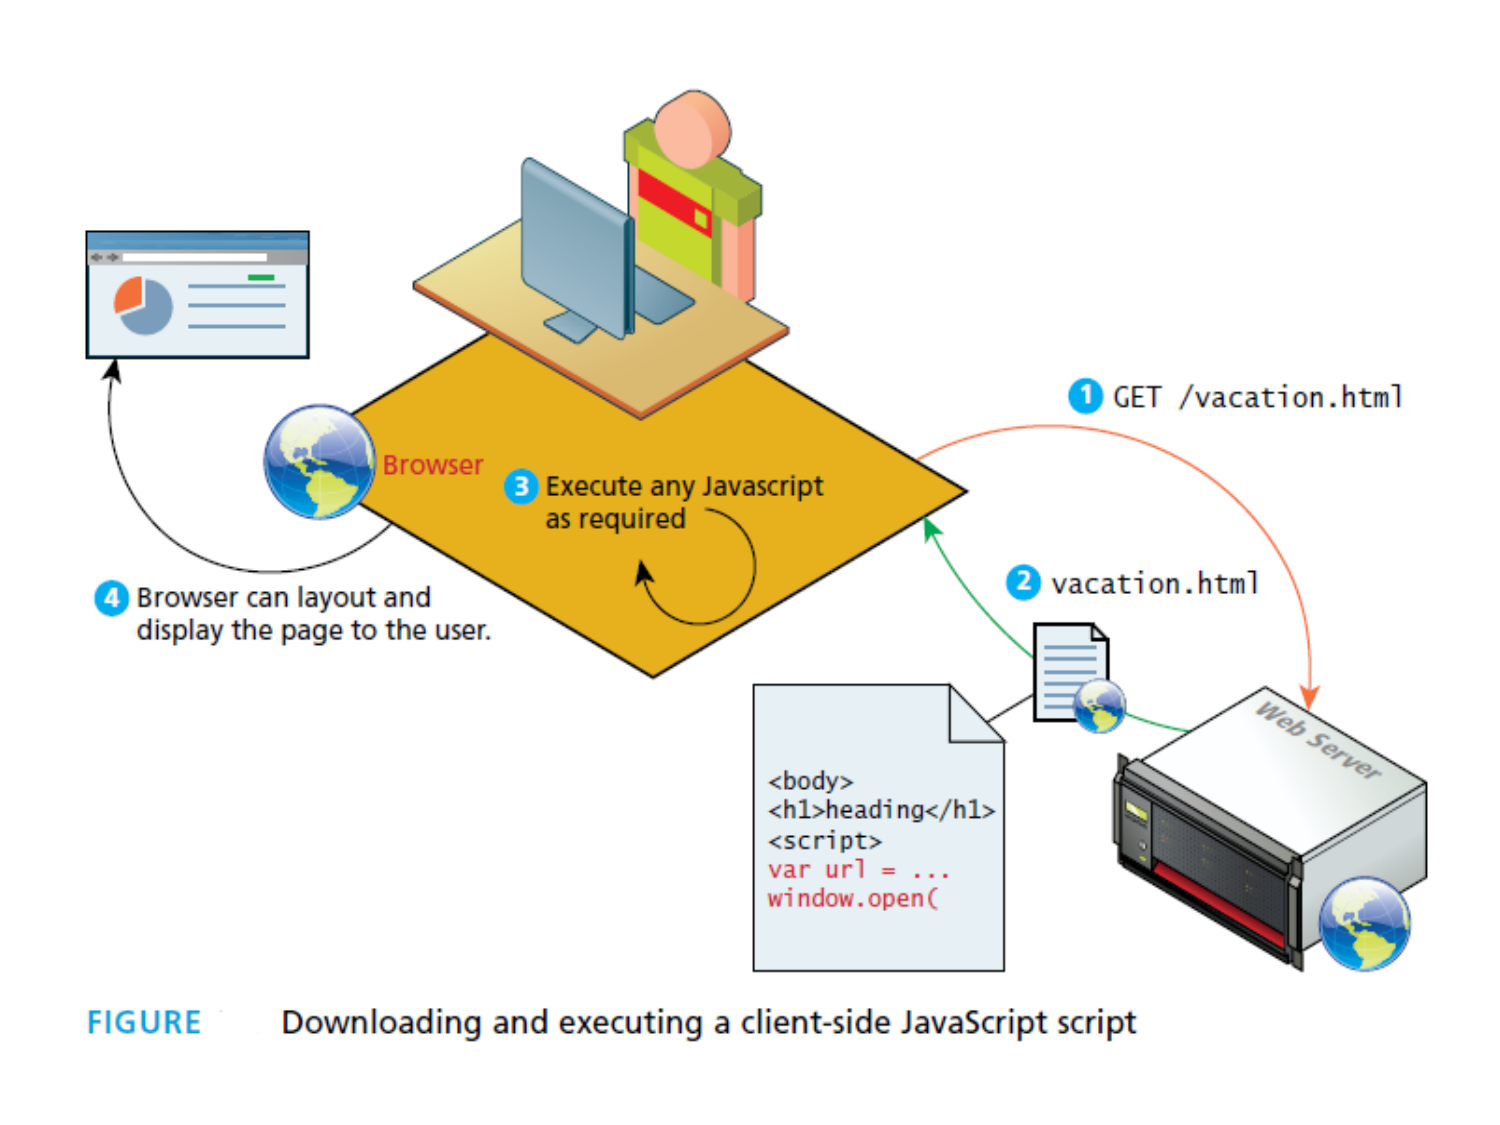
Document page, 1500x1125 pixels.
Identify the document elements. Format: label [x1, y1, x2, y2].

picture [0, 34, 1454, 1055]
